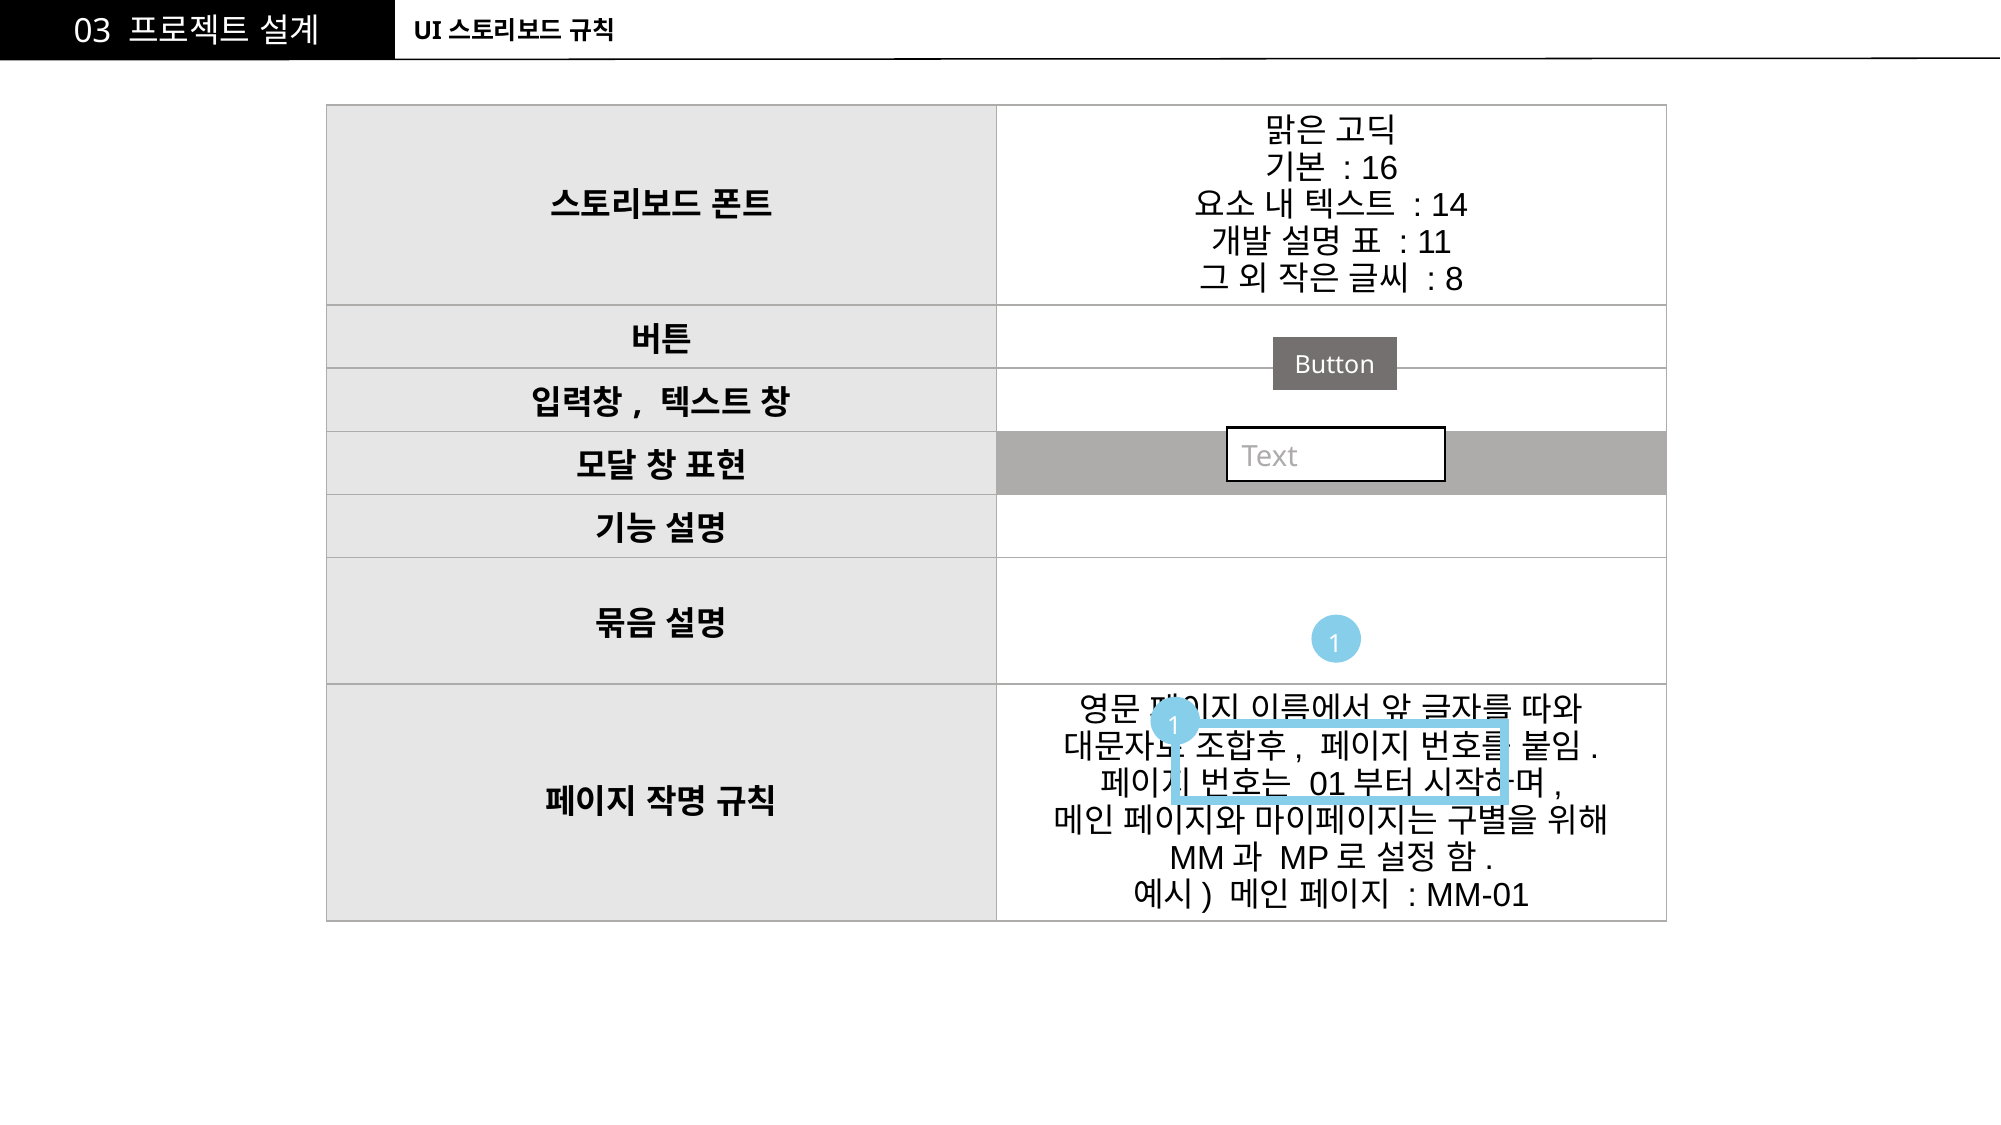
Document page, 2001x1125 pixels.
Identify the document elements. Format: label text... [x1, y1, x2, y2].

text_box [1175, 723, 1505, 801]
table_header 스토리보드 폰트 [327, 106, 996, 304]
text_box UI스토리보드 규칙 [398, 7, 849, 53]
table_cell 기능 설명 [327, 495, 996, 557]
text_box 03 프로젝트 설계 [0, 0, 395, 57]
text_box Text [1226, 427, 1446, 482]
table_cell 모달 창 표현 [327, 432, 996, 494]
table_cell [997, 495, 1666, 557]
table_cell [997, 432, 1666, 494]
table_cell 묶음 설명 [327, 558, 996, 683]
table_cell [997, 369, 1666, 431]
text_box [1151, 697, 1200, 749]
table_cell 버튼 [327, 306, 996, 367]
table_cell [997, 306, 1666, 367]
table_cell 입력창, 텍스트 창 [327, 369, 996, 431]
text_box Button [1273, 338, 1396, 389]
table_cell [997, 558, 1666, 683]
table_cell 영문 페이지 이름에서 앞 글자를 따와 대문자로 조합후, 페이지 번호를 붙임. 페이지 번호는 01부터 시작하며, 메인 페이지와 마이페이지는 구별을 위해 MM과 MP로 설정 함. 예시) 메인 페이지 : MM-01 [997, 685, 1666, 920]
table_cell 페이지 작명 규칙 [327, 685, 996, 920]
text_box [1312, 615, 1361, 666]
table_header 맑은 고딕 기본 : 16 요소 내 텍스트 : 14 개발 설명 표 : 11 그 외 작은 글씨 : 8 [997, 106, 1666, 304]
